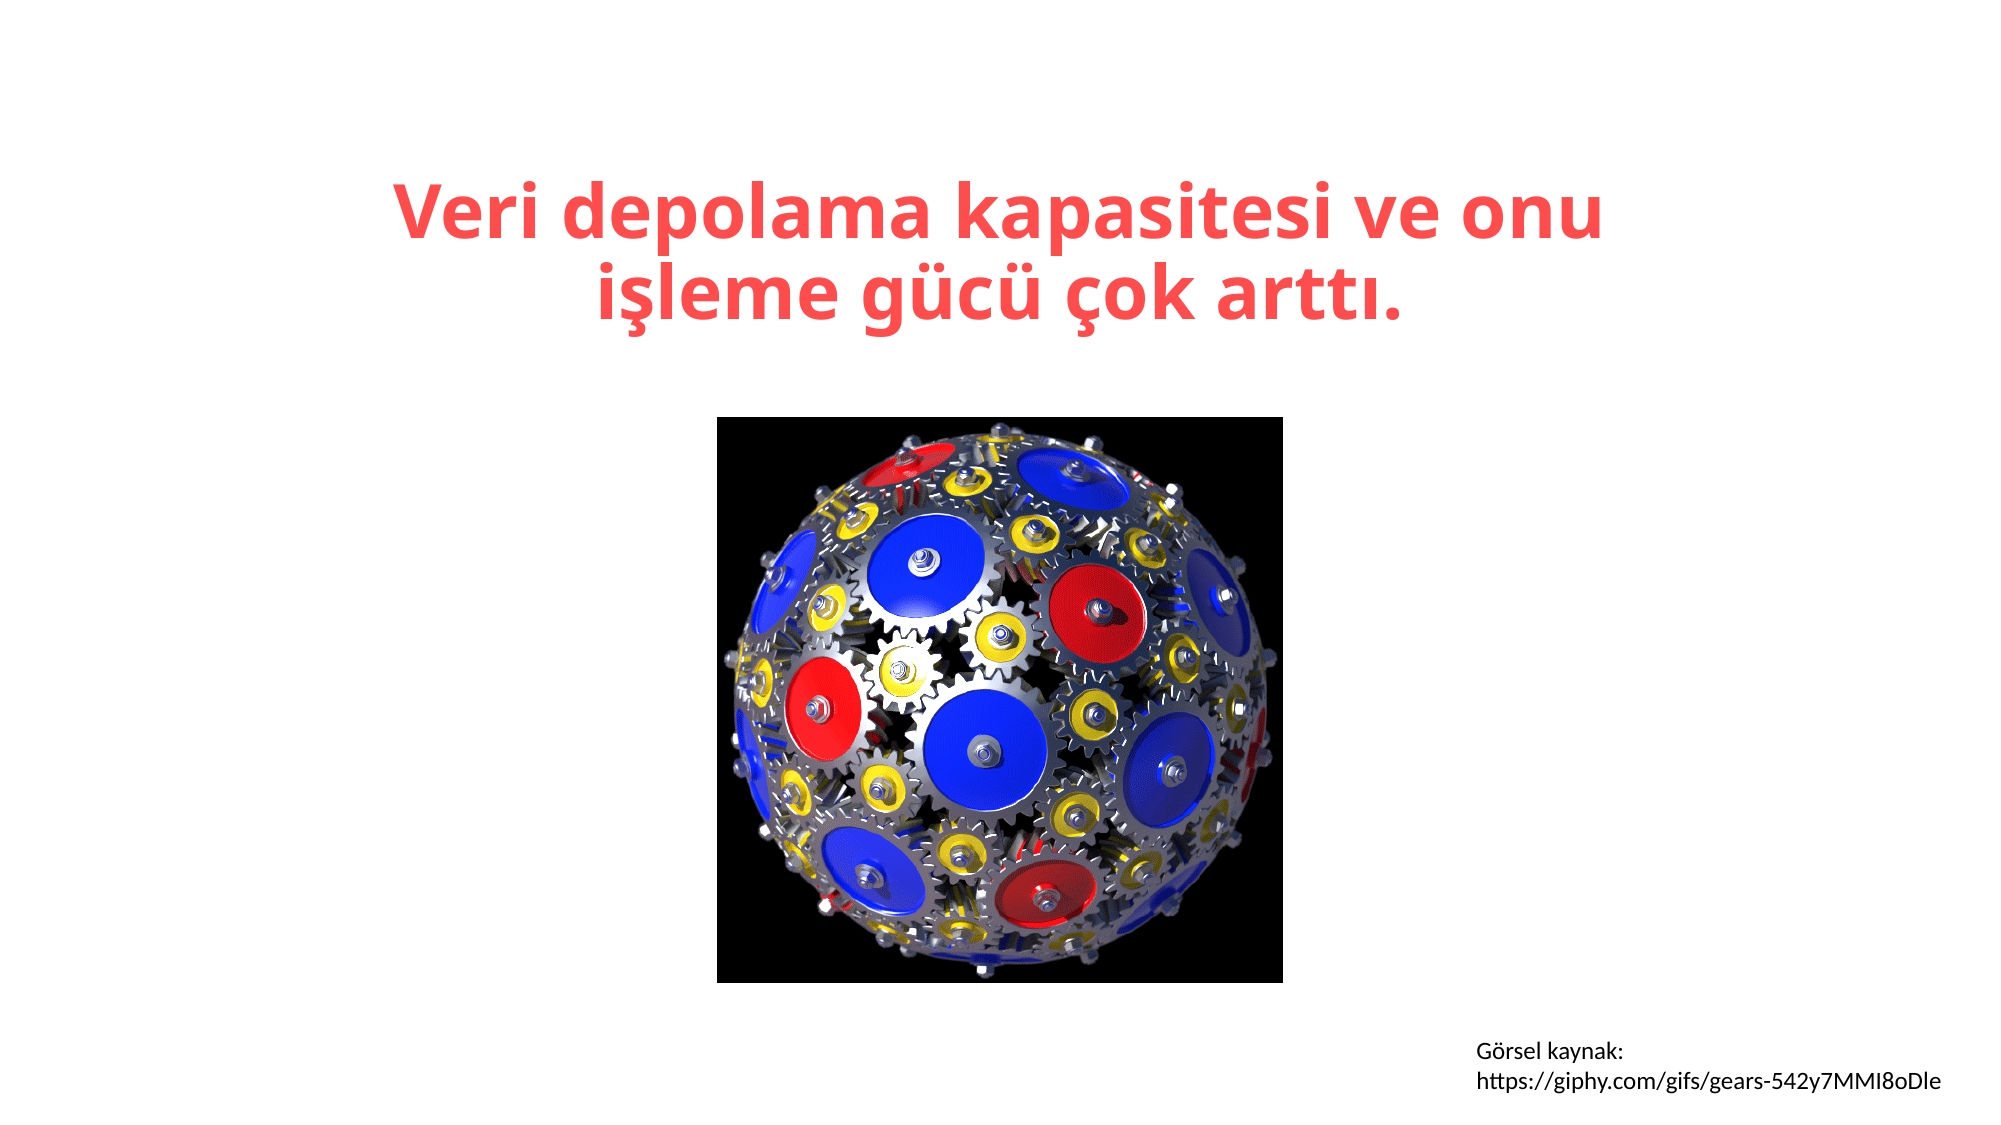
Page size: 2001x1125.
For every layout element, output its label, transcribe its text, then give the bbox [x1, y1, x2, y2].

picture [717, 417, 1283, 983]
title Veri depolama kapasitesi ve onu işleme gücü çok arttı. [249, 141, 1750, 344]
text_box Görsel kaynak: https://giphy.com/gifs/gears-542y7MMI8oDle [1461, 1026, 1958, 1102]
